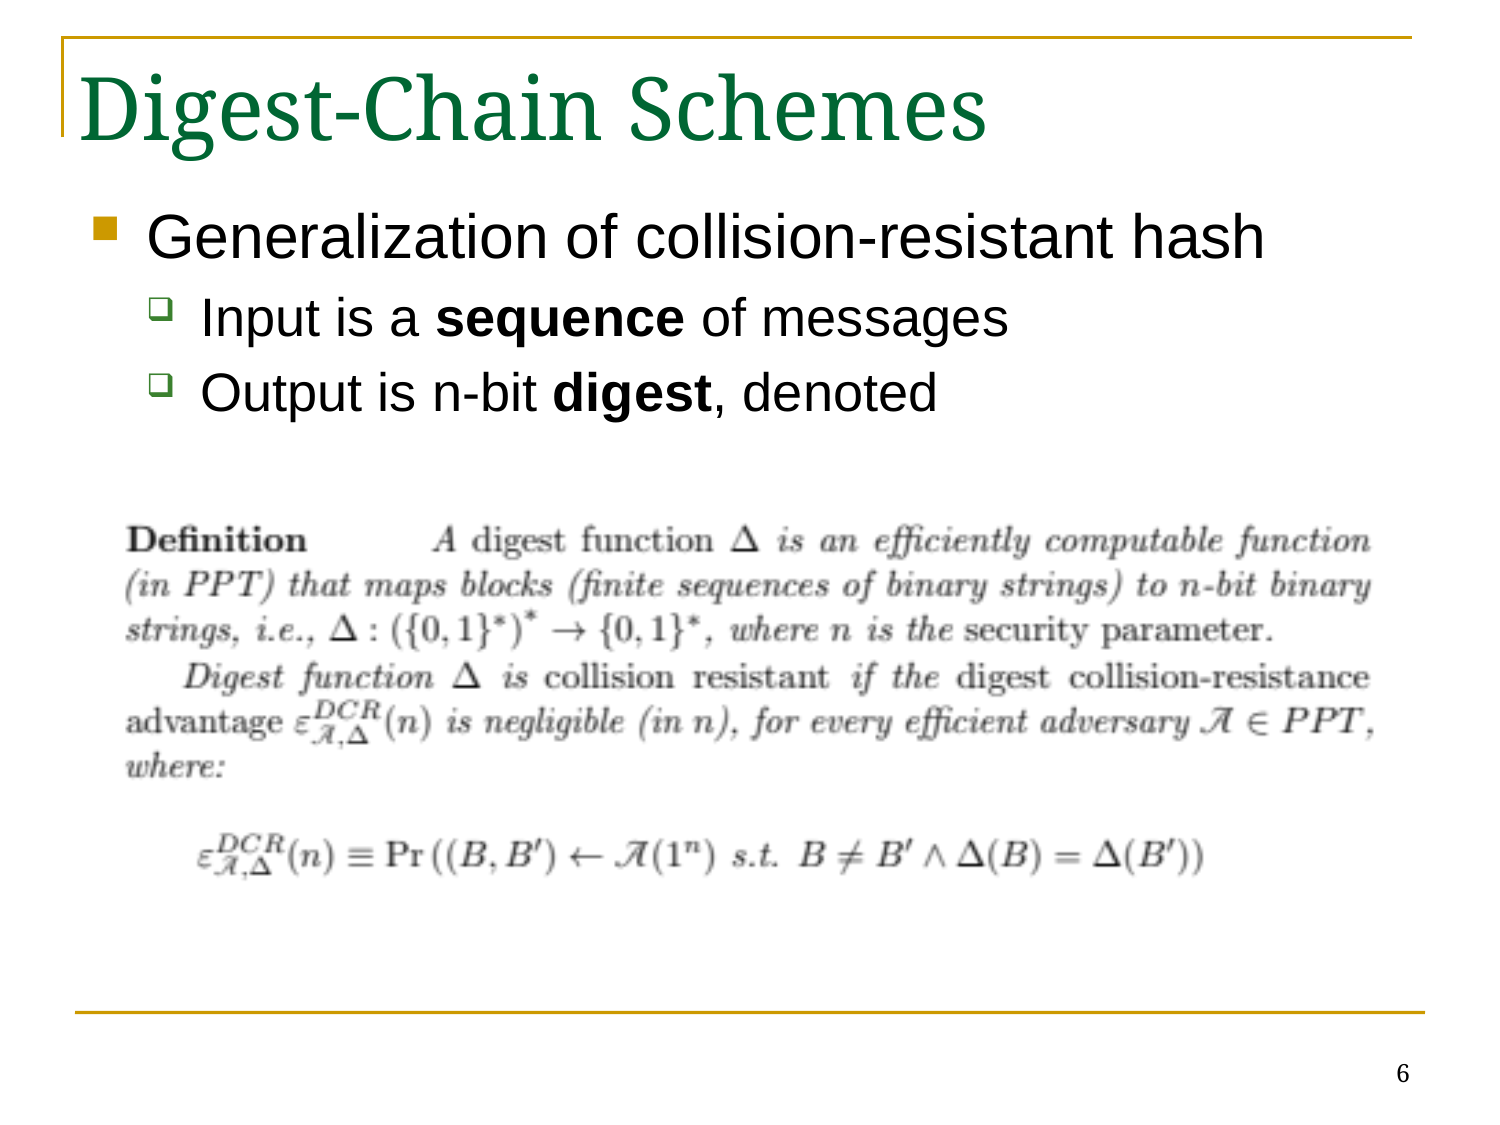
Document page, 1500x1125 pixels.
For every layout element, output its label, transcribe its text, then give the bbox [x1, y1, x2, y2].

title Digest-Chain Schemes [63, 45, 1458, 174]
slide_number 6 [1074, 1024, 1425, 1100]
picture [112, 505, 1380, 893]
